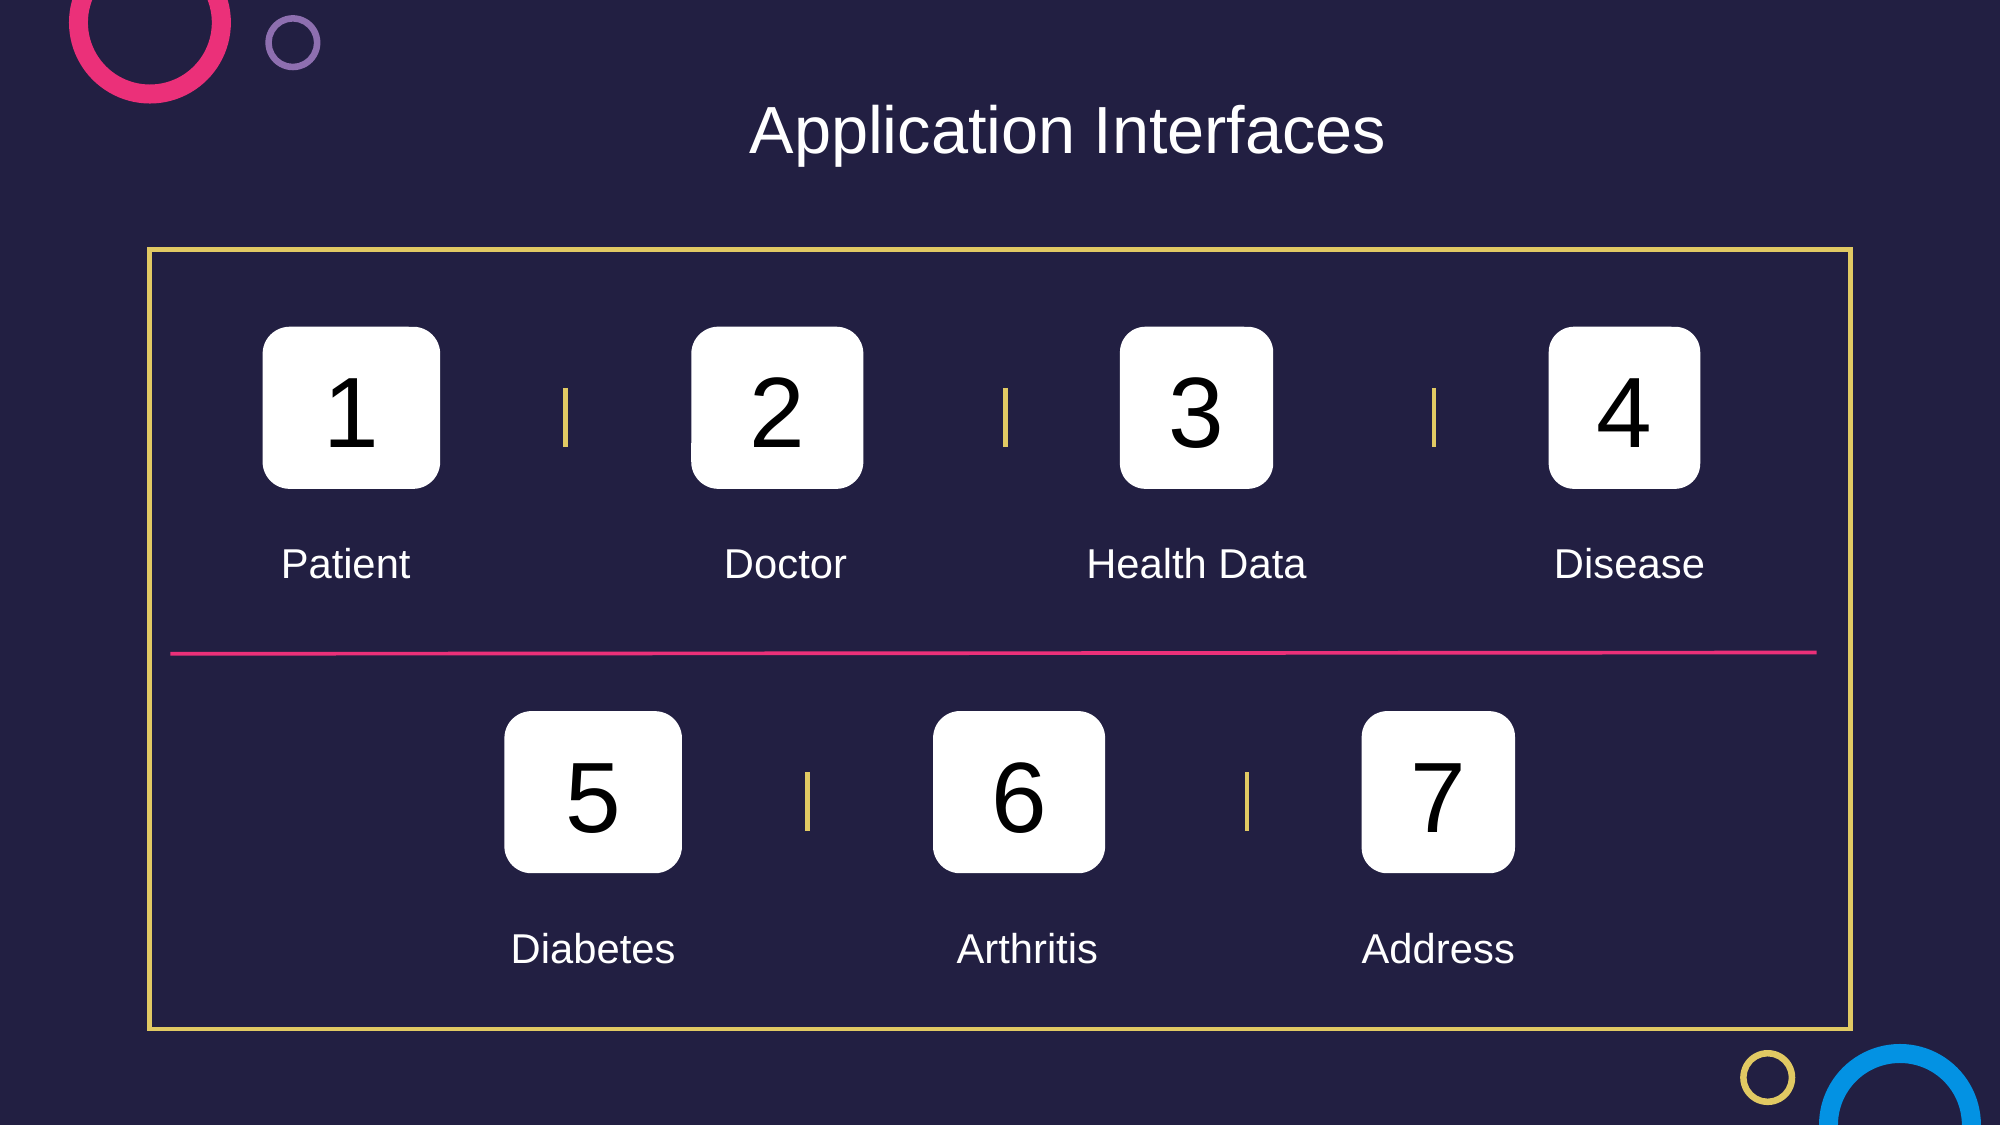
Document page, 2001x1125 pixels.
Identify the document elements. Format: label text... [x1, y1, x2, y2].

text_box [264, 14, 322, 72]
text_box Diabetes [427, 914, 759, 979]
text_box Patient [185, 529, 517, 595]
text_box [0, 0, 2000, 1125]
text_box 1 [261, 325, 442, 490]
text_box 2 [690, 325, 865, 490]
text_box Disease [1463, 529, 1796, 595]
text_box [1739, 1048, 1797, 1107]
text_box 7 [1360, 710, 1517, 875]
text_box Health Data [1030, 529, 1363, 645]
text_box Application Interfaces [702, 79, 1435, 174]
text_box 6 [931, 709, 1107, 875]
text_box [149, 249, 1851, 1030]
text_box [1817, 1042, 1982, 1125]
text_box Address [1272, 914, 1604, 979]
text_box 4 [1547, 325, 1702, 490]
text_box 5 [503, 710, 684, 875]
text_box Doctor [620, 529, 952, 595]
text_box Arthritis [861, 914, 1193, 979]
text_box 3 [1118, 325, 1275, 490]
text_box [67, 0, 232, 105]
